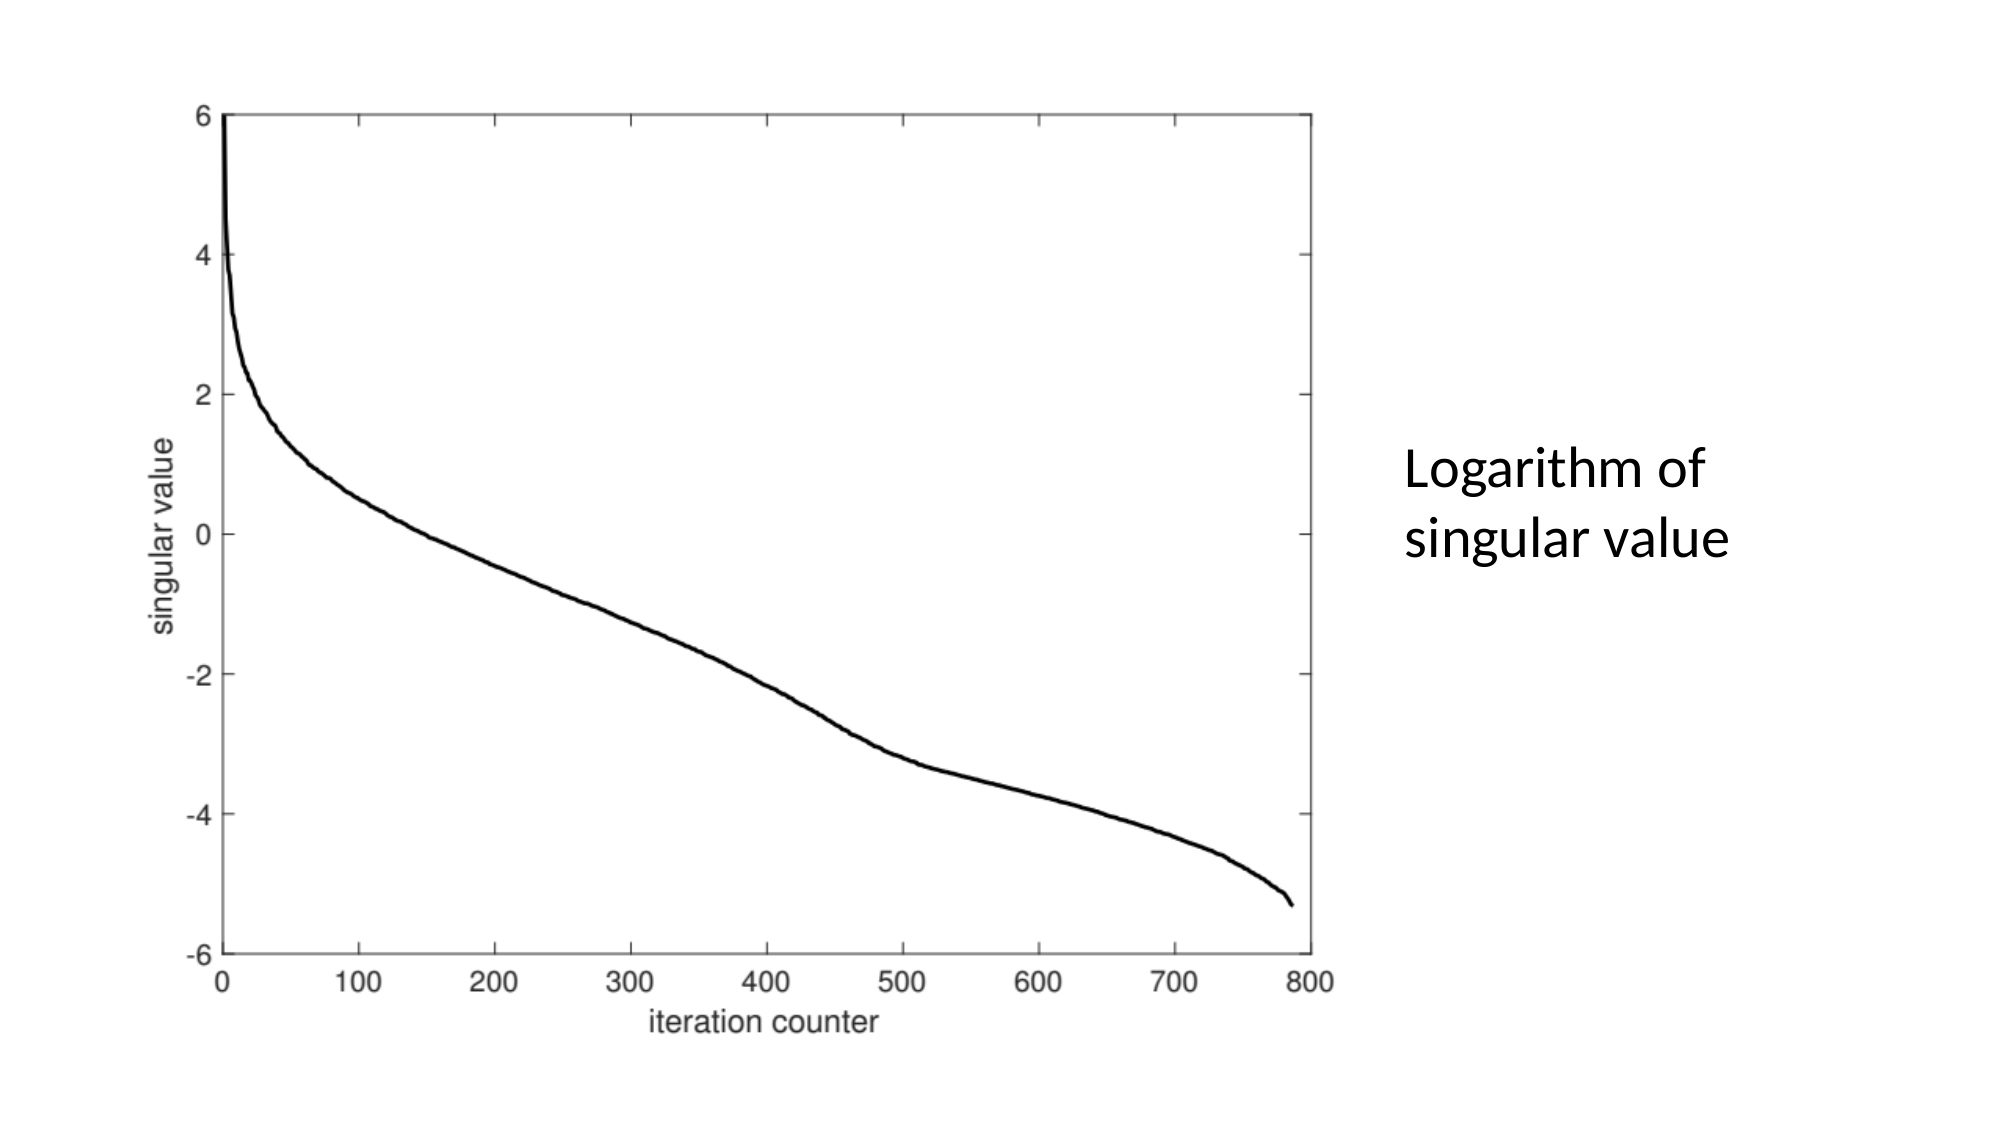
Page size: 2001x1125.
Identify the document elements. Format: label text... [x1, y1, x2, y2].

picture [40, 38, 1443, 1064]
text_box Logarithm of singular value [1443, 421, 1746, 577]
